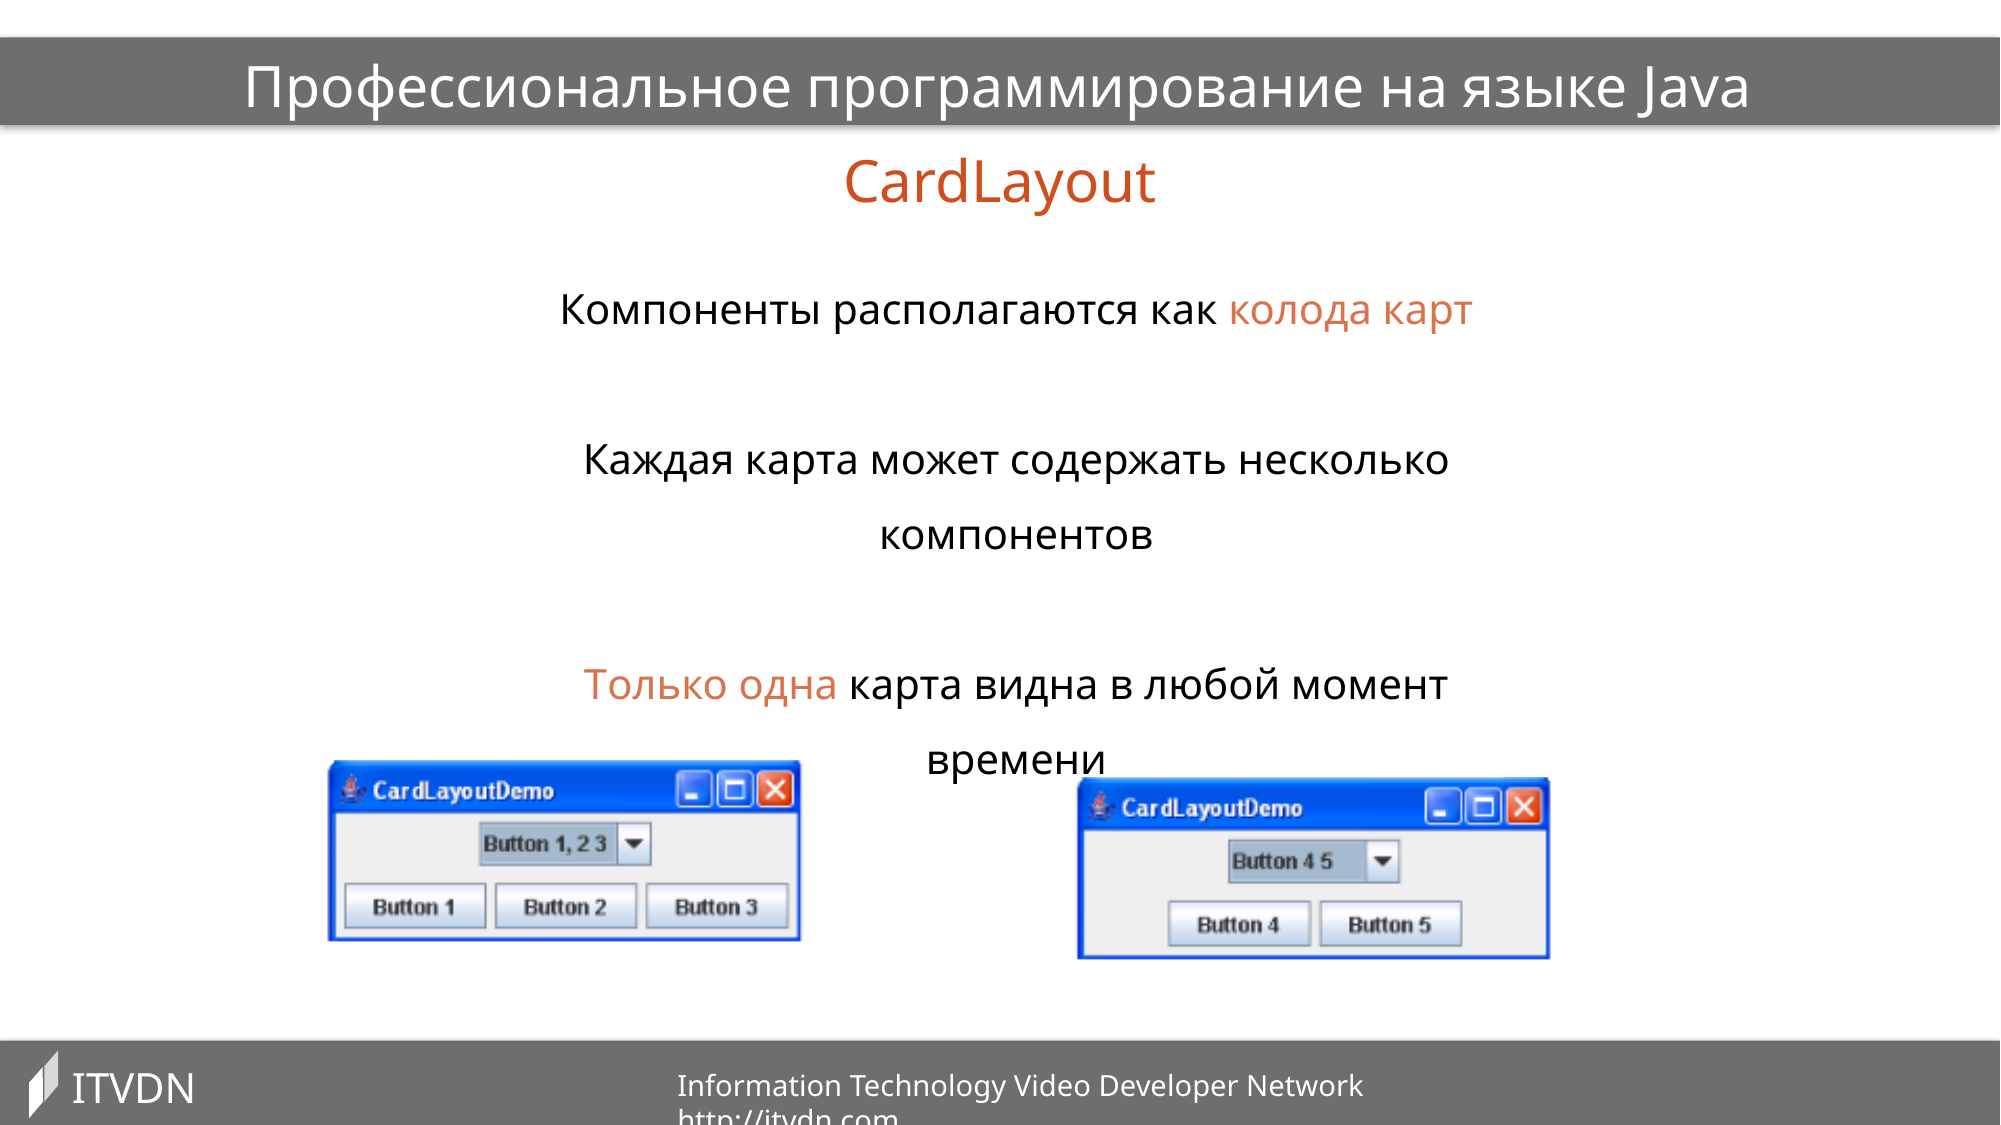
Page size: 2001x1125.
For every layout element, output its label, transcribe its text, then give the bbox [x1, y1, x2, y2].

text_box ITVDN [62, 1054, 212, 1120]
text_box [0, 1037, 2000, 1125]
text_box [28, 1050, 59, 1119]
text_box Профессиональное программирование на языке Java [207, 37, 1788, 132]
picture [324, 759, 805, 946]
text_box Компоненты располагаются как колода карт Каждая карта может содержать несколько компонентов Только одна карта видна в любой момент времени [478, 250, 1555, 790]
picture [1074, 777, 1555, 964]
text_box CardLayout [324, 138, 1675, 225]
text_box [0, 34, 2000, 128]
text_box Information Technology Video Developer Network http://itvdn.com [662, 1059, 1963, 1125]
